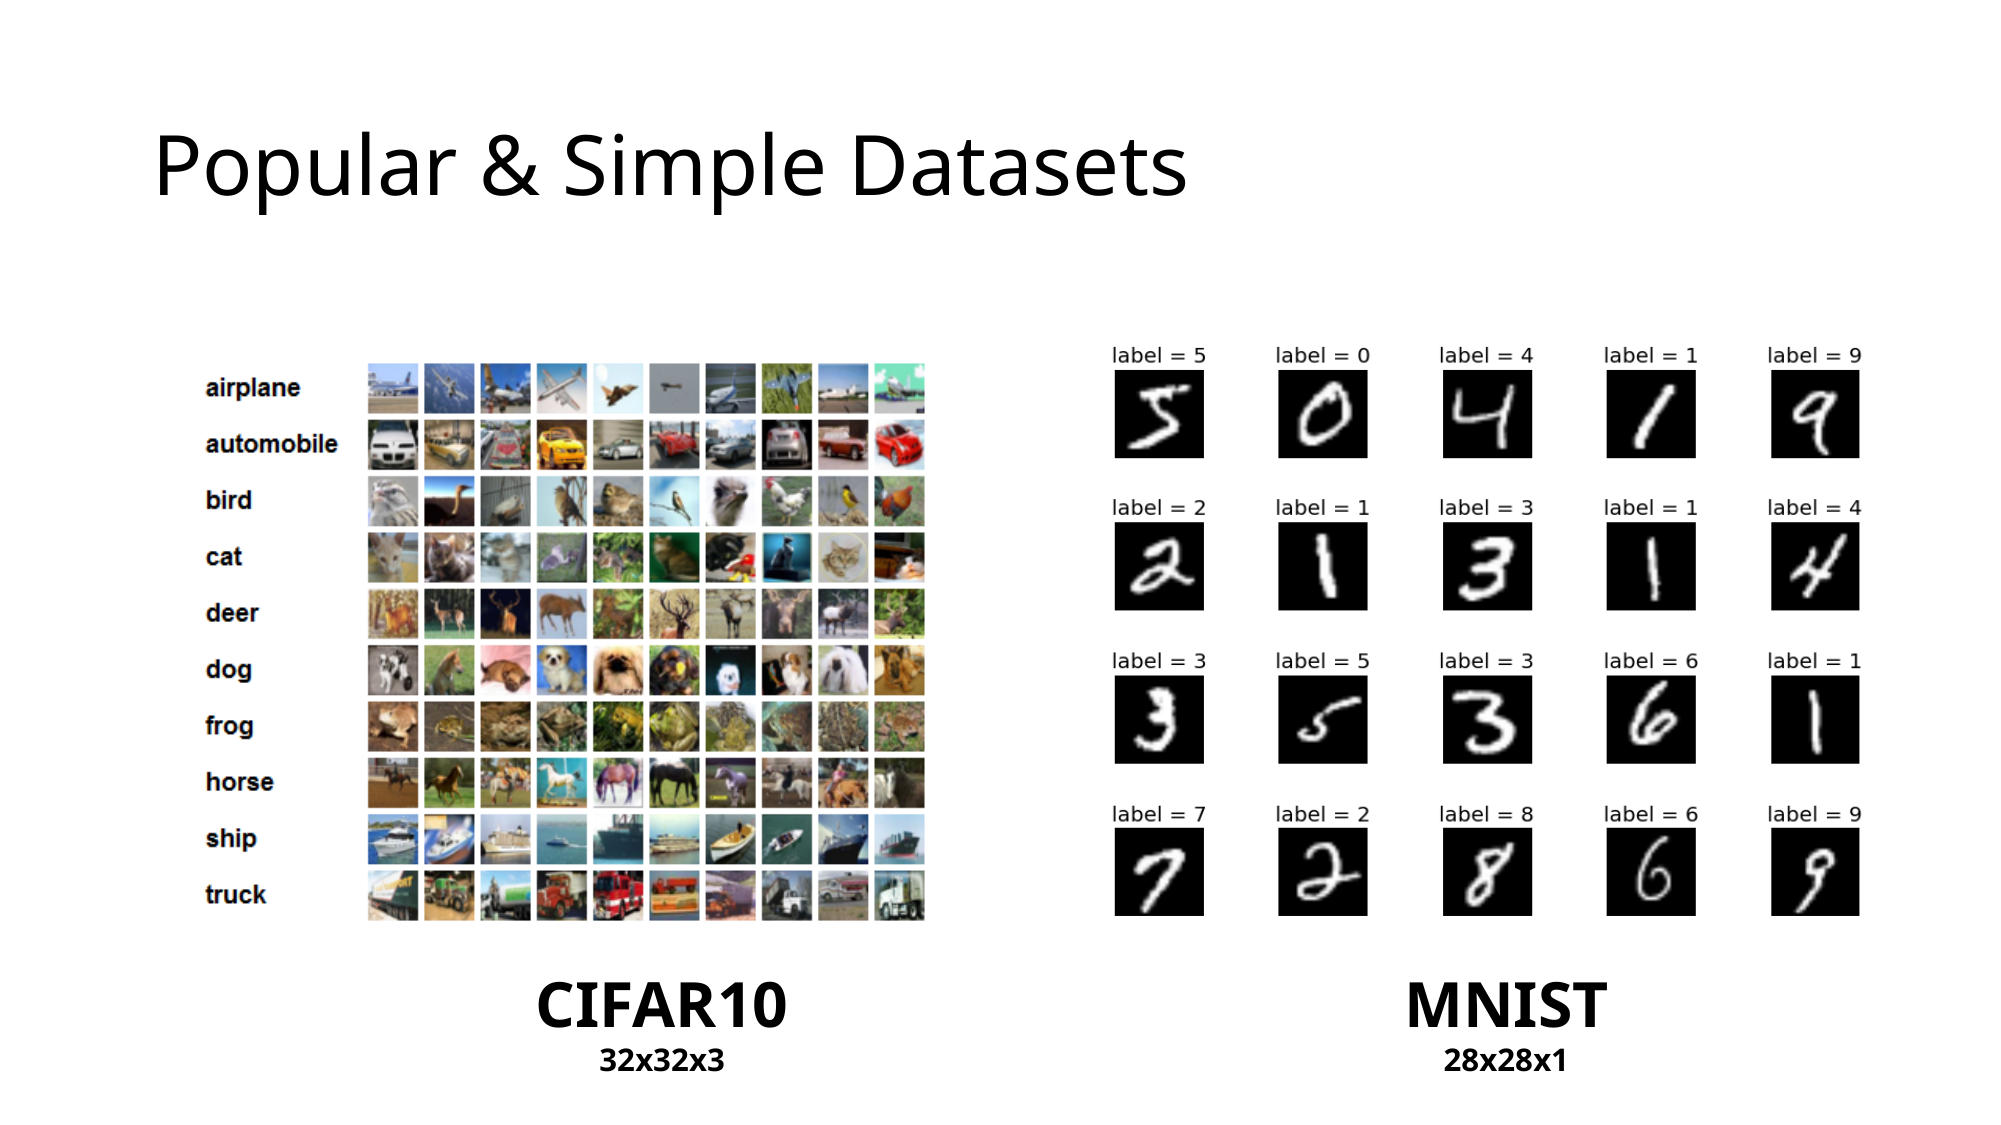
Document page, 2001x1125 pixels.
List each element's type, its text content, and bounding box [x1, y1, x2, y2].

text_box MNIST 28x28x1 [1389, 958, 1624, 1085]
title Popular & Simple Datasets [137, 59, 1863, 278]
picture [1054, 328, 1893, 958]
picture [198, 359, 942, 935]
text_box CIFAR10 32x32x3 [520, 957, 804, 1085]
